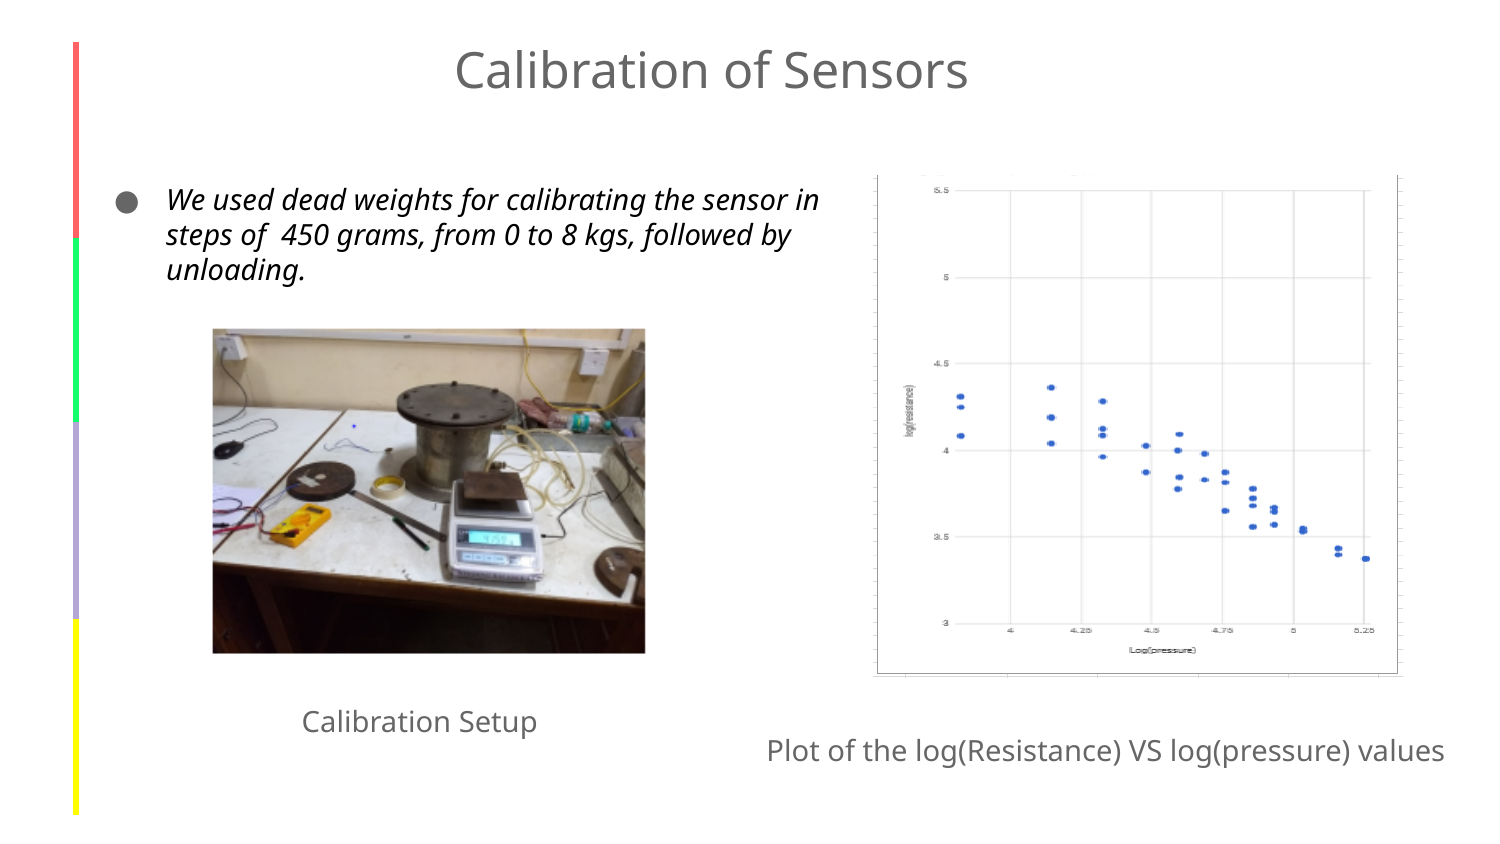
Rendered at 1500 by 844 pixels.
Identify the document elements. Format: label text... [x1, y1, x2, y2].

text_box Plot of the log(Resistance) VS log(pressure) values [751, 706, 1500, 794]
text_box Calibration of Sensors [13, 0, 1411, 138]
picture [200, 302, 665, 662]
picture [872, 175, 1404, 678]
text_box Calibration Setup [249, 677, 659, 765]
text_box We used dead weights for calibrating the sensor in steps of 450 grams, from 0 to 8 kgs, followed by unloading. [80, 165, 857, 304]
